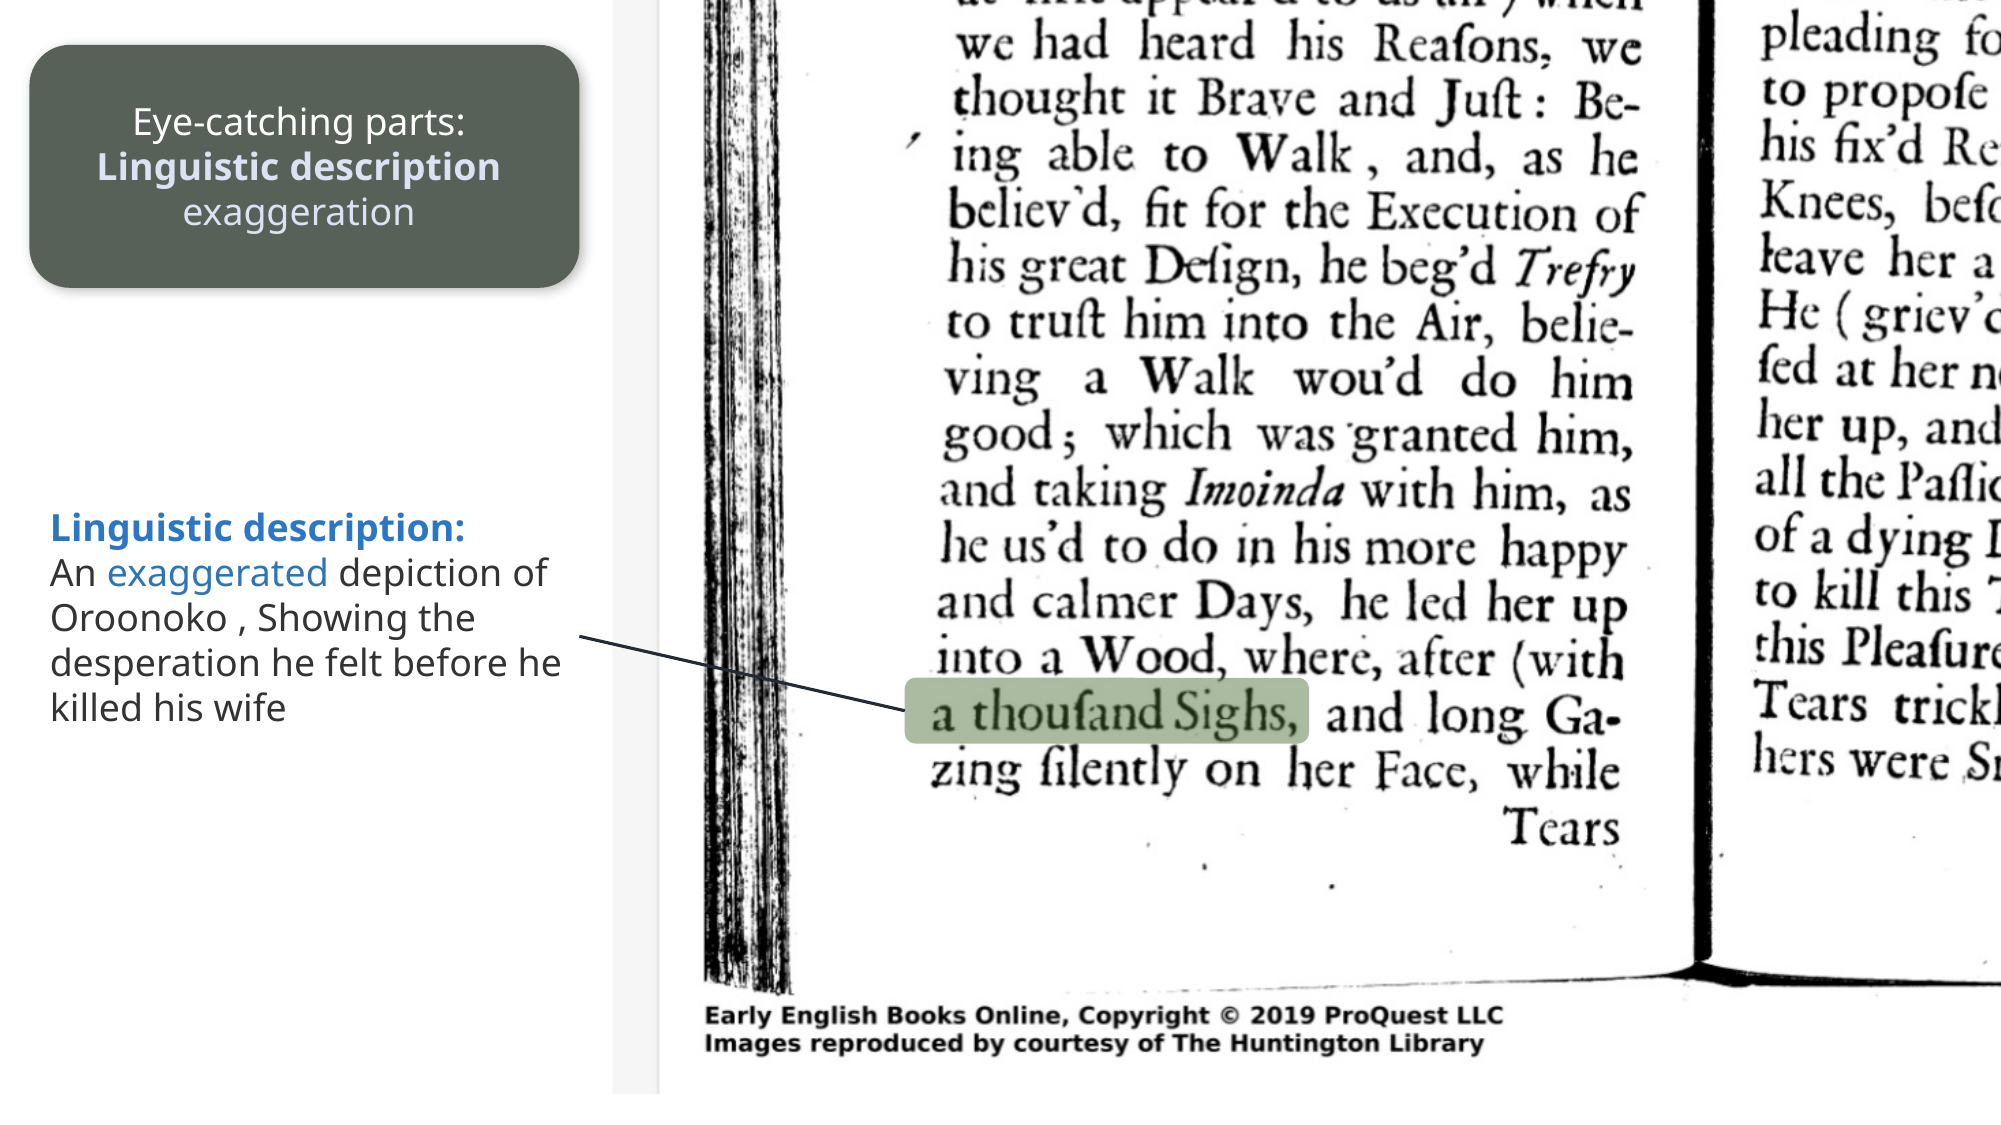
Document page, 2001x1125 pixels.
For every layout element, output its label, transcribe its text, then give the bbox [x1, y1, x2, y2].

text_box [28, 241, 581, 289]
picture [612, 0, 2001, 1094]
text_box [28, 43, 581, 90]
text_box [579, 636, 905, 711]
text_box Linguistic description: An exaggerated depiction of Oroonoko , Showing the desperation he felt before he killed his wife [35, 496, 612, 782]
text_box Eye-catching parts: Linguistic description exaggeration [0, 90, 612, 241]
